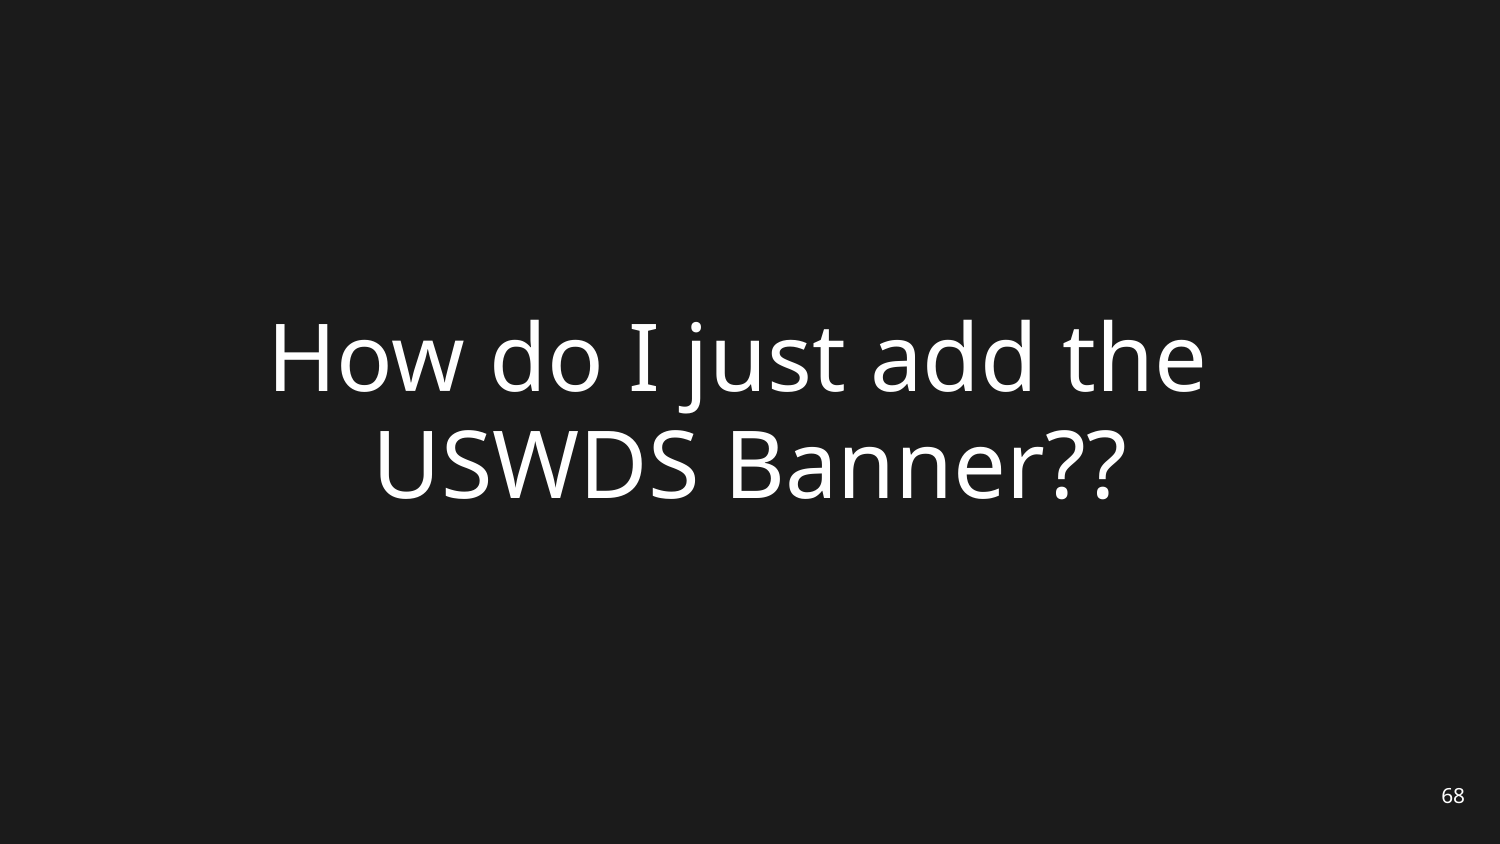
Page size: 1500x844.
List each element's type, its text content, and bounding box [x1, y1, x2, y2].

title How do I just add the USWDS Banner?? [29, 72, 1471, 753]
slide_number 68 [1389, 764, 1480, 830]
